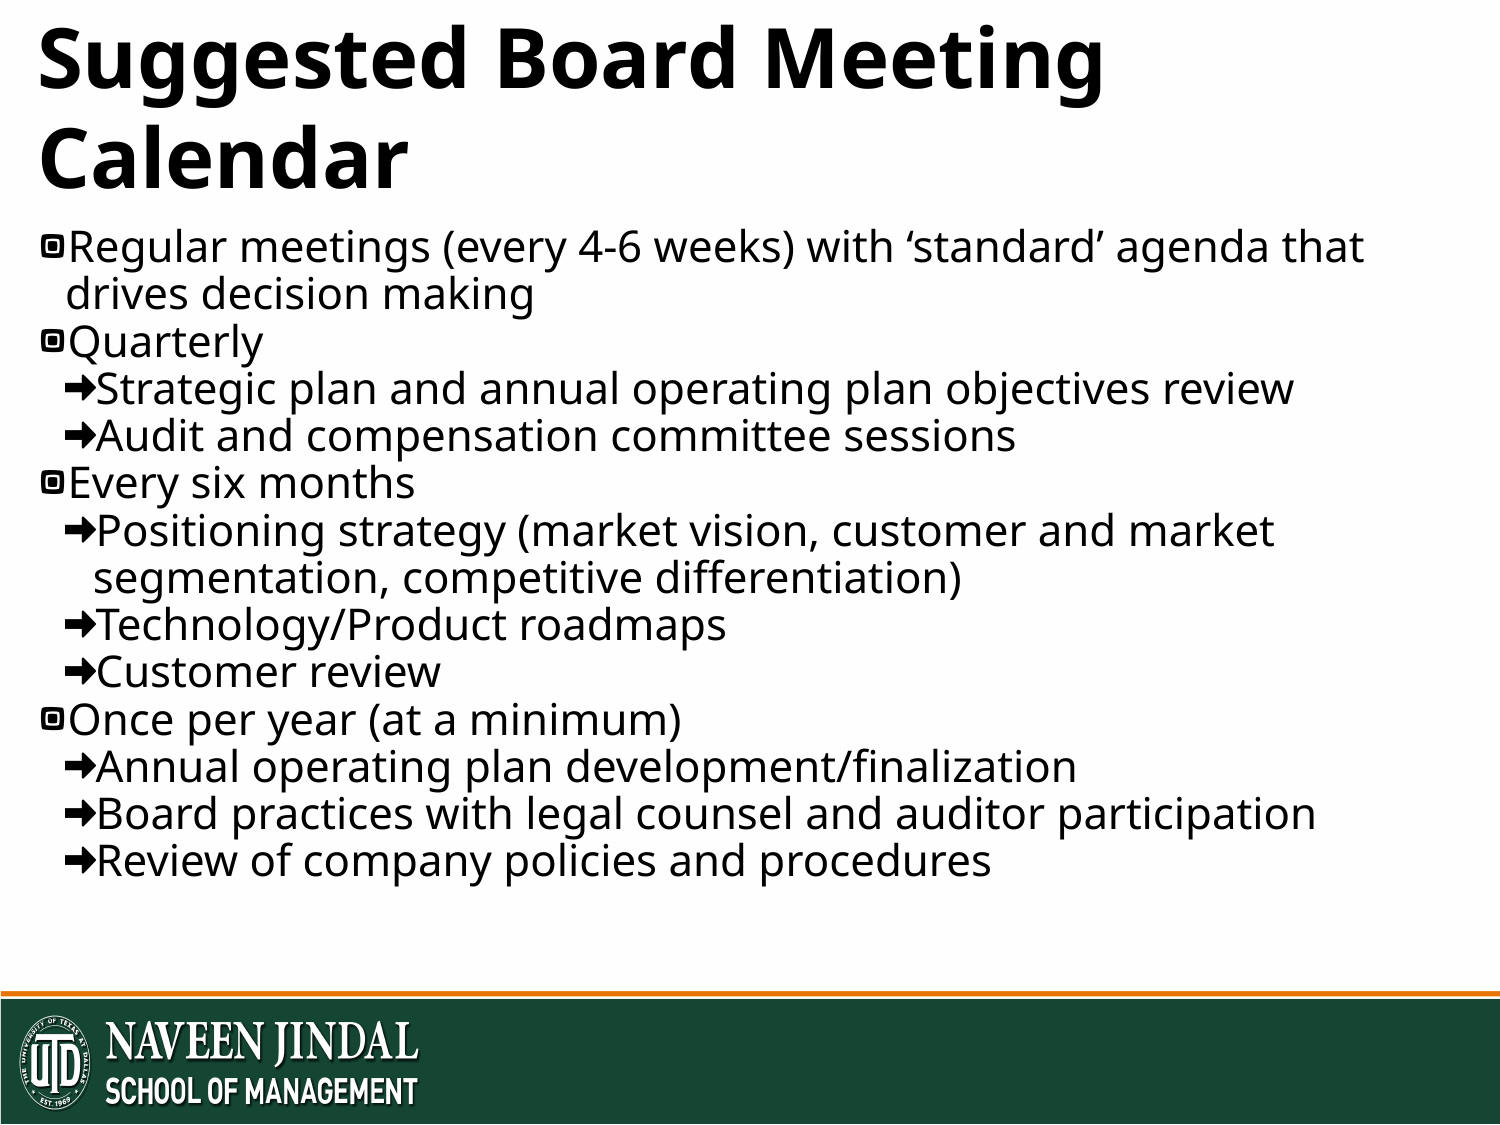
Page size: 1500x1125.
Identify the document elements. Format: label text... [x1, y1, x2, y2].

picture [0, 0, 1500, 1125]
title Suggested Board Meeting Calendar [37, 49, 1463, 162]
list Regular meetings (every 4-6 weeks) with ‘standard’ agenda that drives decision making Quarterly Strategic plan and annual operating plan objectives review Audit and compensation committee sessions Every six months Positioning strategy (market vision, customer and market segmentation, competitive differentiation) Technology/Product roadmaps Customer review Once per year (at a minimum) Annual operating plan development/finalization Board practices with legal counsel and auditor participation Review of company policies and procedures [37, 172, 1463, 983]
